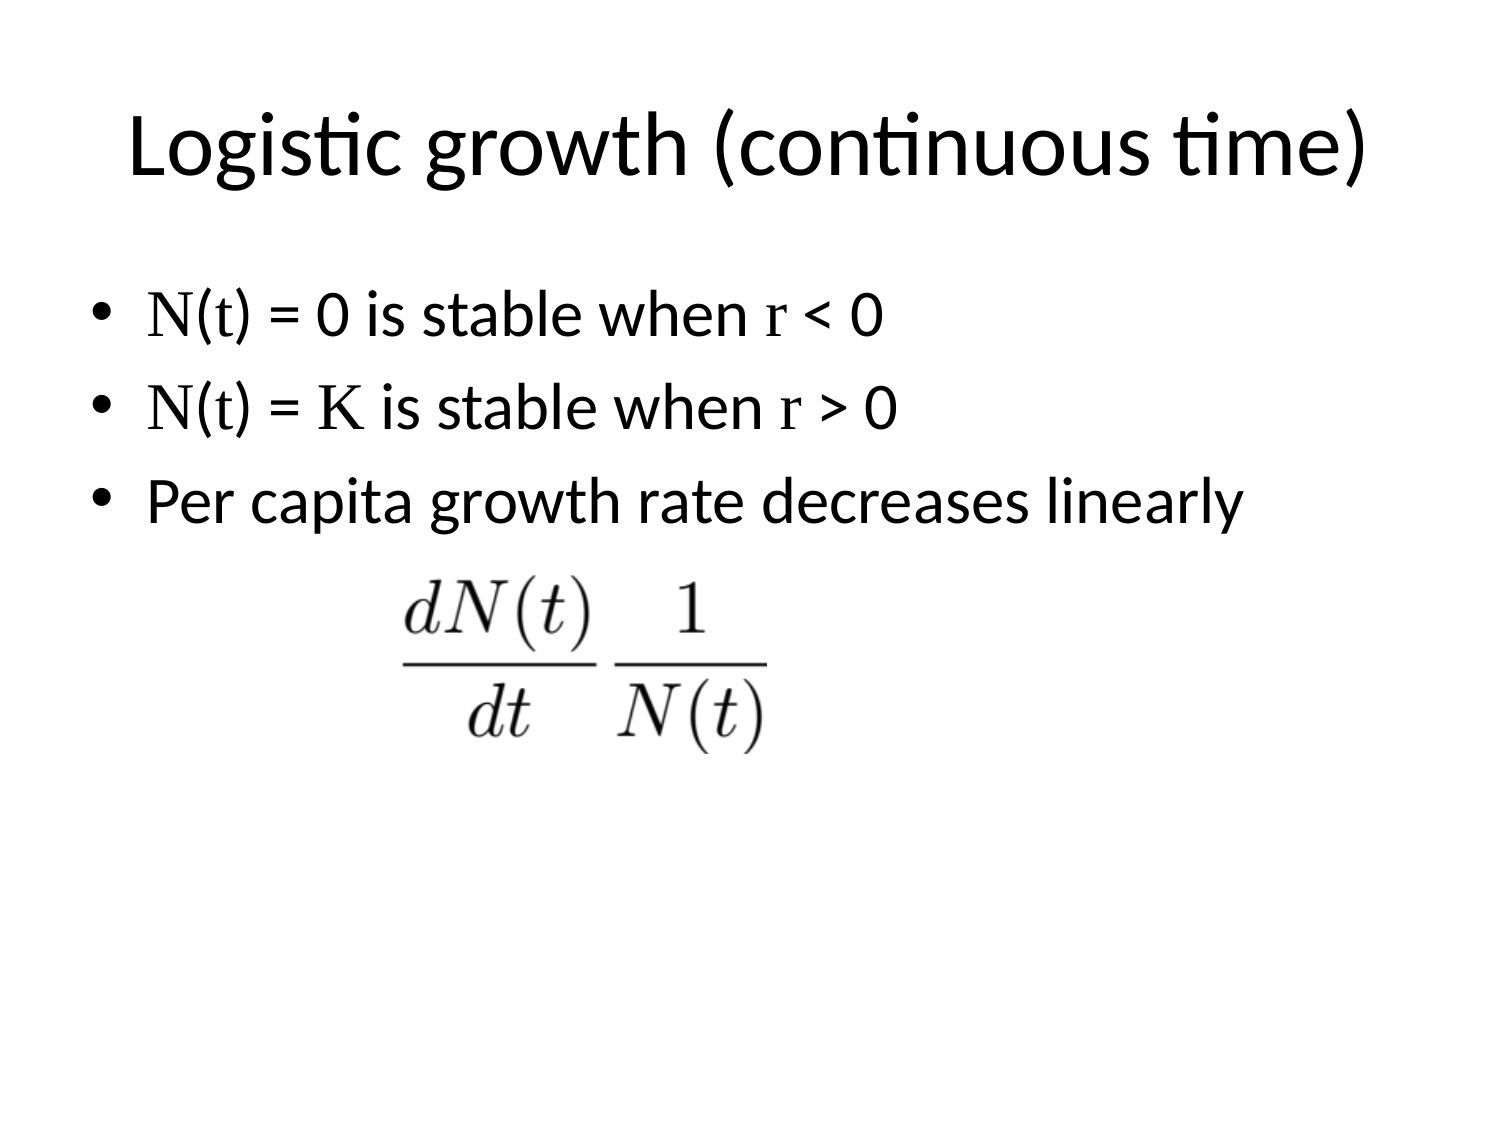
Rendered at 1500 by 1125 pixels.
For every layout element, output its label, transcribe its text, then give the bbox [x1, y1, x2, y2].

picture [401, 574, 768, 754]
title Logistic growth (continuous time) [75, 45, 1425, 233]
list N(t) = 0 is stable when r < 0 N(t) = K is stable when r > 0 Per capita growth rate decreases linearly [75, 262, 1425, 1005]
